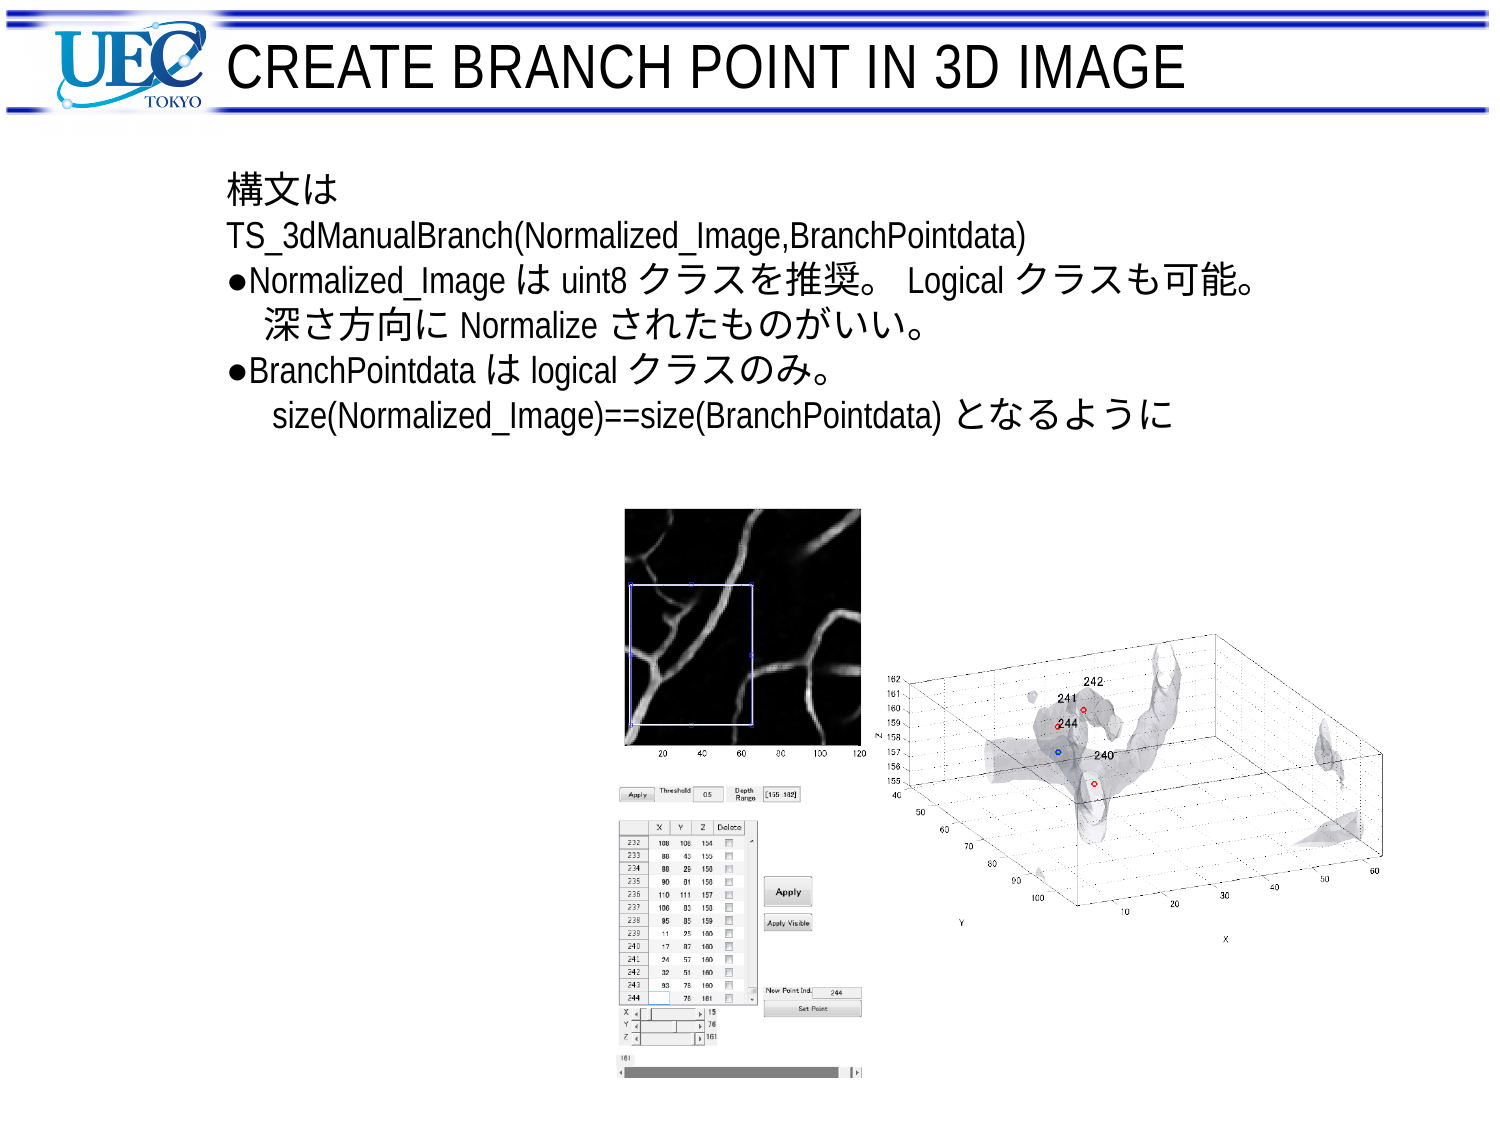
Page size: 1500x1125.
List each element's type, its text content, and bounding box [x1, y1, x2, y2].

picture [238, 107, 1489, 115]
picture [238, 10, 1489, 19]
picture [5, 10, 26, 19]
picture [615, 496, 1431, 1078]
text_box 構文は TS_3dManualBranch(Normalized_Image,BranchPointdata) ●Normalized_Imageはuint8クラスを推奨。Logicalクラスも可能。 深さ方向にNormalizeされたものがいい。 ●BranchPointdataはlogicalクラスのみ。 size(Normalized_Image)==size(BranchPointdata)となるように [211, 158, 1340, 444]
picture [5, 21, 26, 30]
title Create Branch point in 3d image [211, 25, 1467, 109]
picture [5, 107, 26, 115]
picture [238, 21, 1489, 30]
picture [53, 14, 212, 114]
